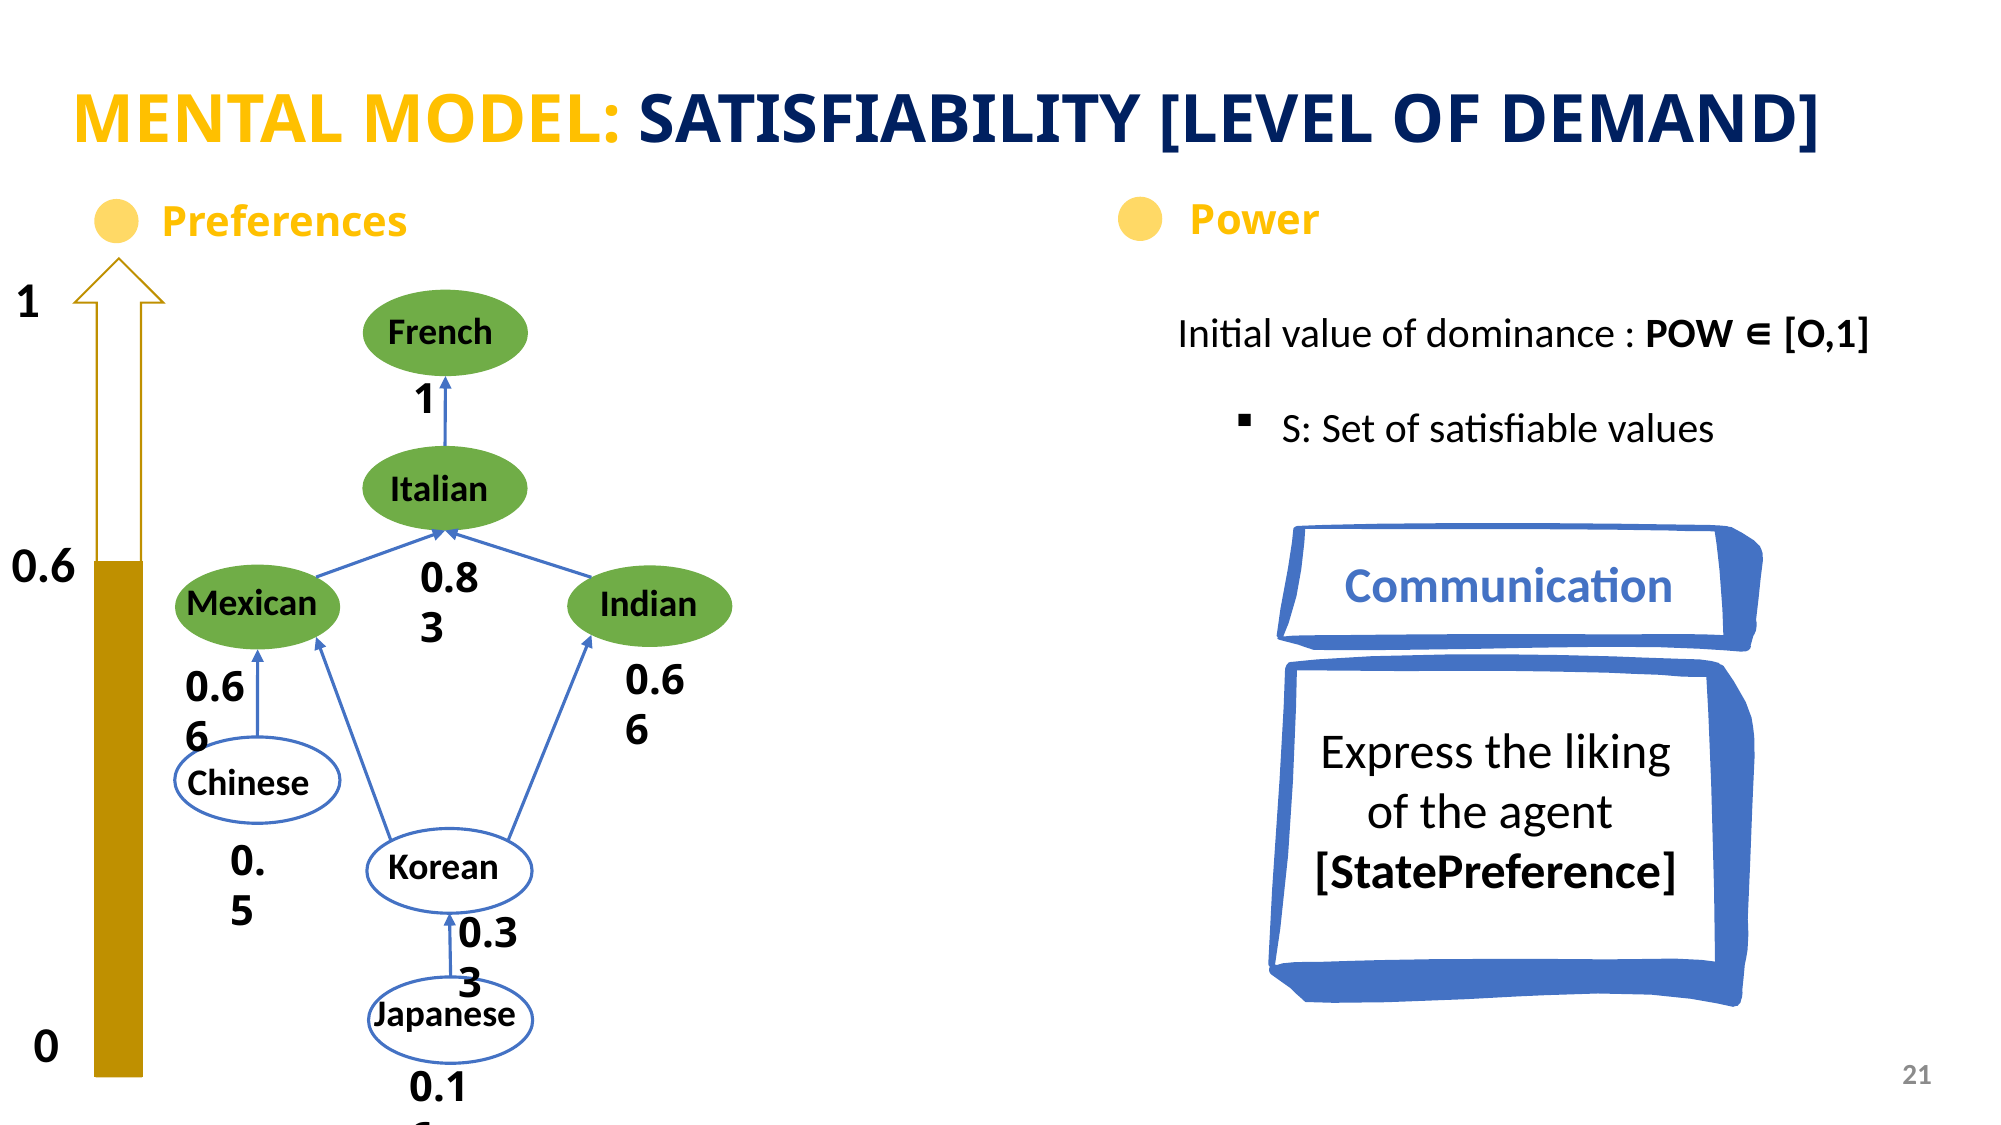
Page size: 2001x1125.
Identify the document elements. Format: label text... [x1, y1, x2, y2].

slide_number 21 [1496, 1042, 1947, 1103]
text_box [1276, 523, 1763, 652]
title Mental model: Satisfiability [level of demand] [56, 33, 1863, 209]
text_box 1 [0, 260, 55, 335]
text_box Express the liking of the agent [StatePreference] [1285, 710, 1706, 906]
text_box [94, 561, 143, 1077]
text_box Initial value of dominance : POW ∊ [O,1] [1162, 298, 1947, 364]
text_box S: Set of satisfiable values [1220, 393, 1965, 458]
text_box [170, 289, 733, 1114]
text_box [1268, 654, 1755, 1007]
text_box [1117, 184, 1332, 251]
text_box 0.6 [0, 525, 91, 600]
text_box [94, 187, 416, 253]
text_box 0 [18, 1005, 74, 1080]
text_box [72, 256, 166, 561]
